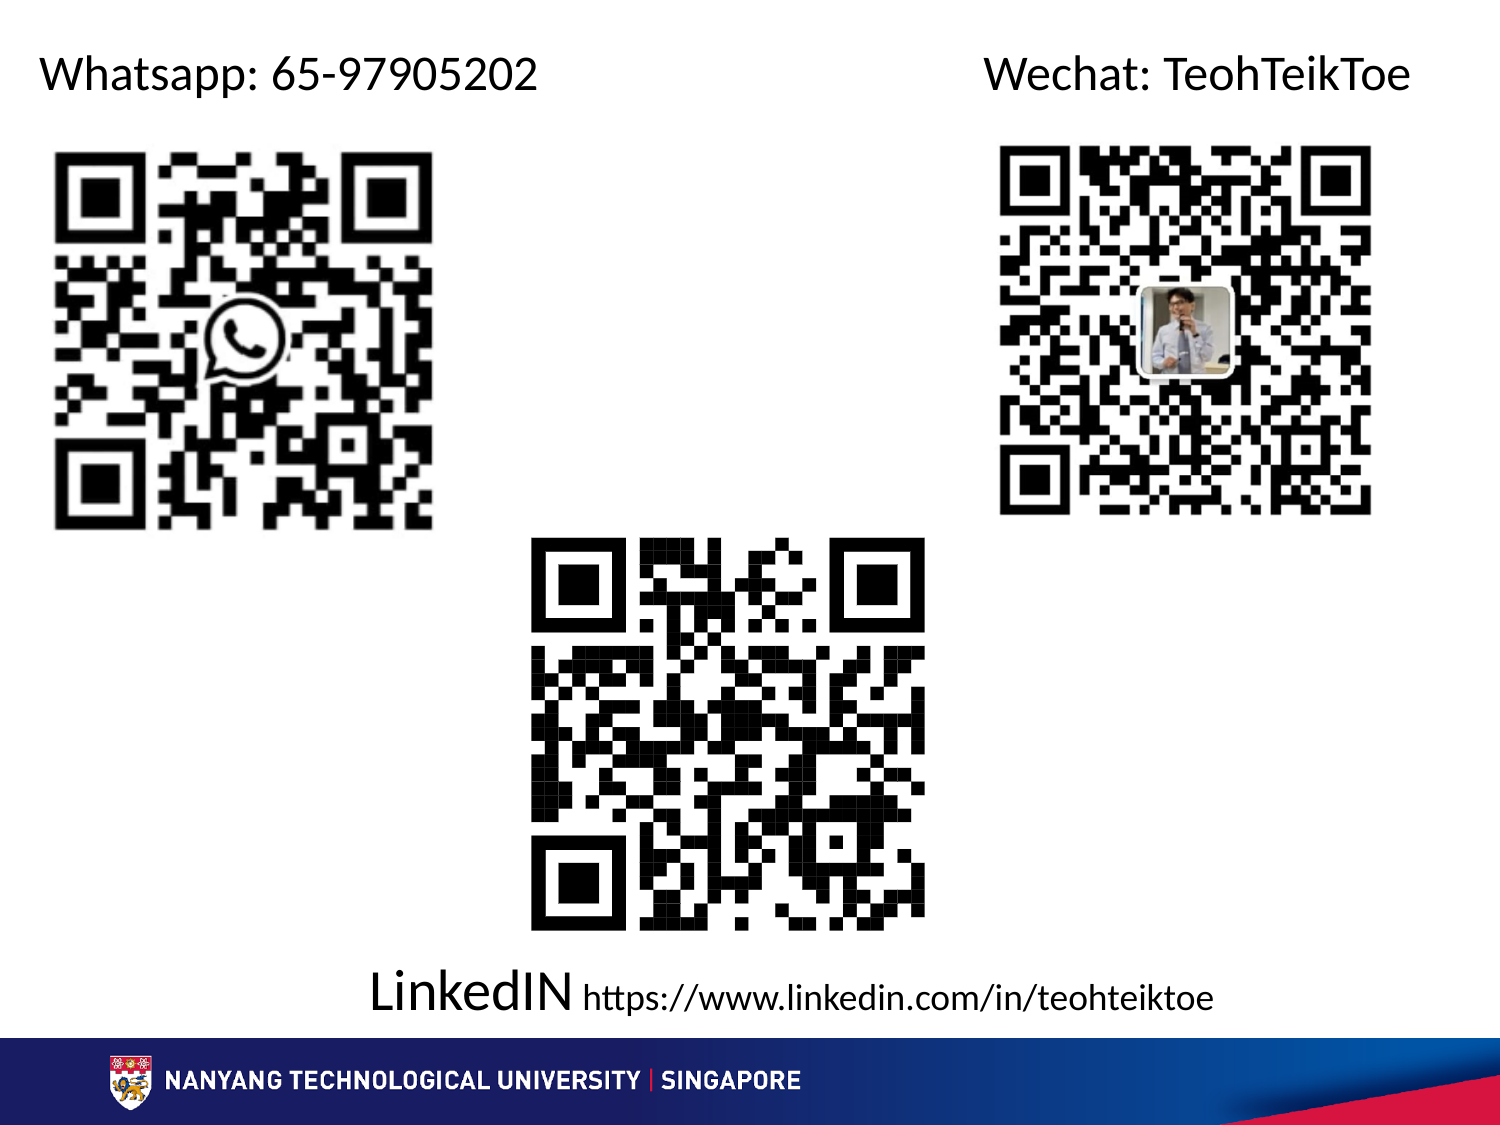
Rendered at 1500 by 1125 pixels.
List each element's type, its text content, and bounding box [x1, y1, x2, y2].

picture [522, 514, 939, 945]
text_box Whatsapp: 65-97905202 [24, 32, 559, 108]
picture [30, 108, 456, 561]
text_box LinkedIN https://www.linkedin.com/in/teohteiktoe [354, 944, 1398, 1030]
picture [992, 121, 1378, 524]
picture [0, 1038, 1500, 1125]
text_box Wechat: TeohTeikToe [968, 32, 1431, 108]
